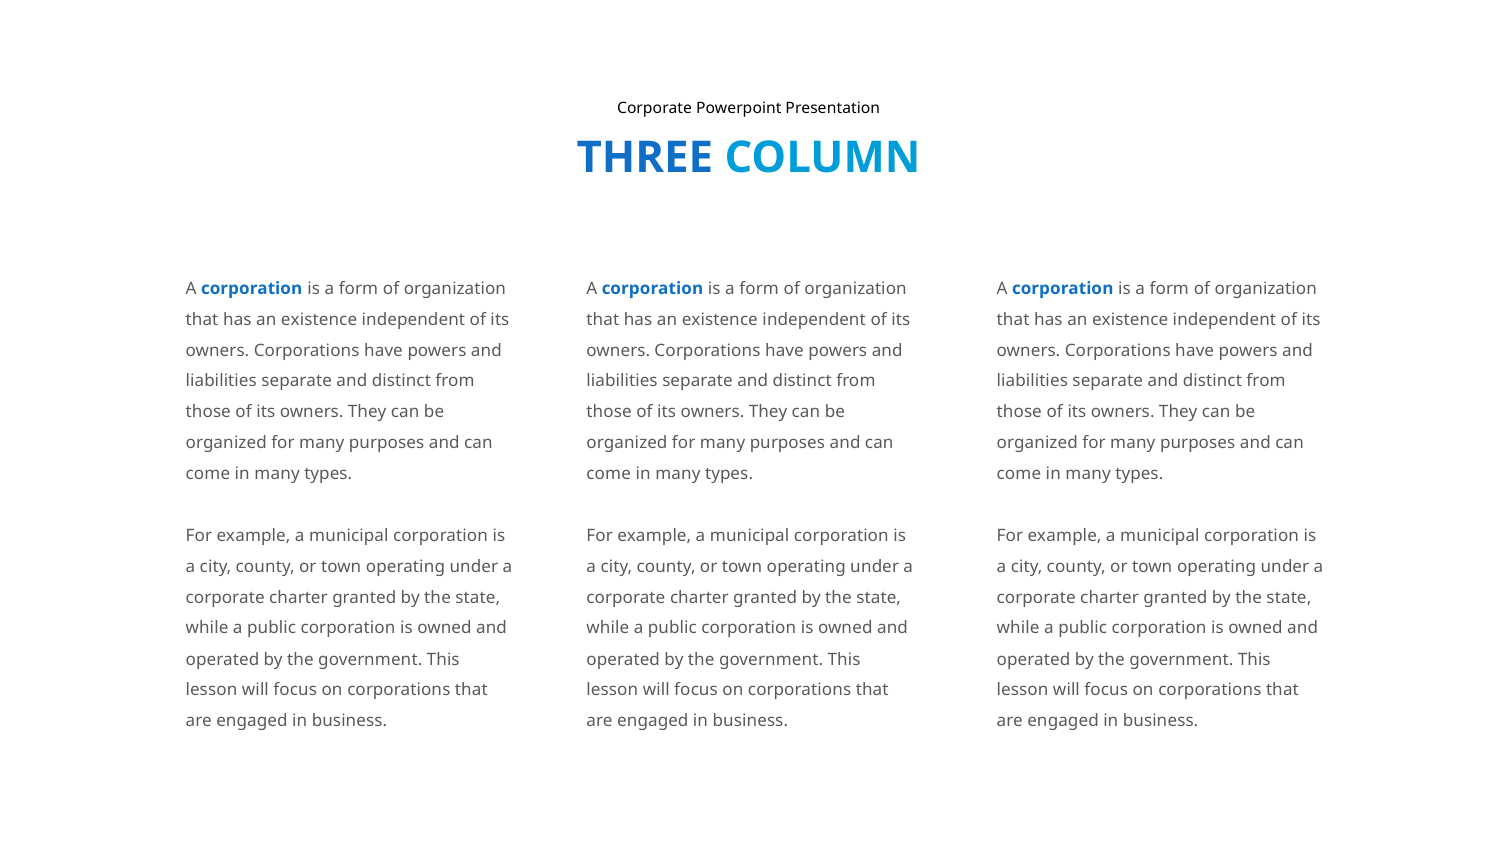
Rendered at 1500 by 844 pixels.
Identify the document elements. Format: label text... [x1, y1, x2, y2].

text_box A corporation is a form of organization that has an existence independent of its owners. Corporations have powers and liabilities separate and distinct from those of its owners. They can be organized for many purposes and can come in many types. For example, a municipal corporation is a city, county, or town operating under a corporate charter granted by the state, while a public corporation is owned and operated by the government. This lesson will focus on corporations that are engaged in business. [170, 259, 530, 738]
text_box A corporation is a form of organization that has an existence independent of its owners. Corporations have powers and liabilities separate and distinct from those of its owners. They can be organized for many purposes and can come in many types. For example, a municipal corporation is a city, county, or town operating under a corporate charter granted by the state, while a public corporation is owned and operated by the government. This lesson will focus on corporations that are engaged in business. [571, 259, 930, 738]
text_box A corporation is a form of organization that has an existence independent of its owners. Corporations have powers and liabilities separate and distinct from those of its owners. They can be organized for many purposes and can come in many types. For example, a municipal corporation is a city, county, or town operating under a corporate charter granted by the state, while a public corporation is owned and operated by the government. This lesson will focus on corporations that are engaged in business. [981, 259, 1341, 738]
text_box Corporate Powerpoint Presentation [474, 90, 1023, 125]
text_box THREE COLUMN [498, 125, 999, 189]
